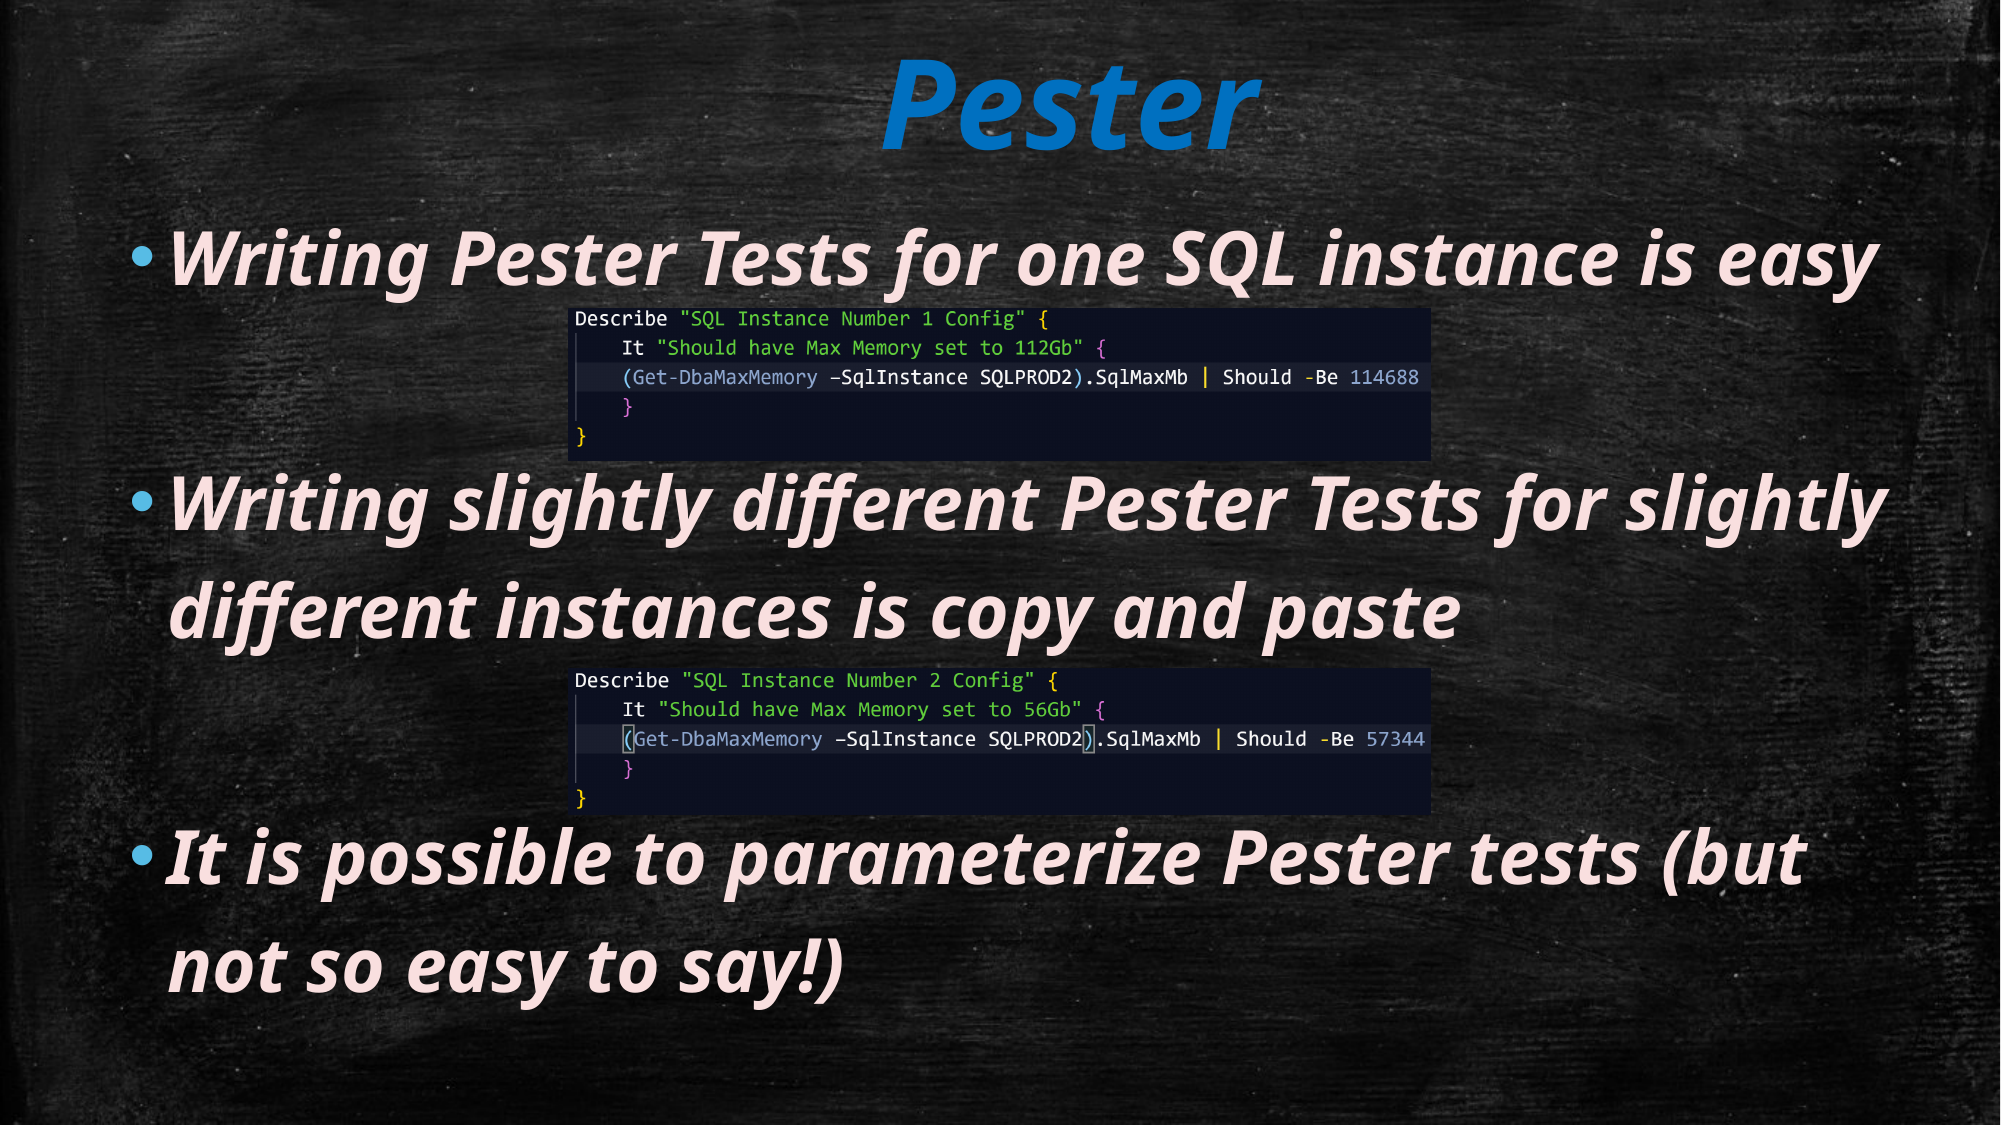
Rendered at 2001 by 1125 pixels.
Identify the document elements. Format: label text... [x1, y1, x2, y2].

picture [568, 668, 1431, 815]
picture [568, 308, 1431, 461]
list Writing Pester Tests for one SQL instance is easy Writing slightly different Pester Tests for slightly different instances is copy and paste It is possible to parameterize Pester tests (but not so easy to say!) [114, 184, 1945, 1071]
title Pester [864, 54, 1402, 185]
